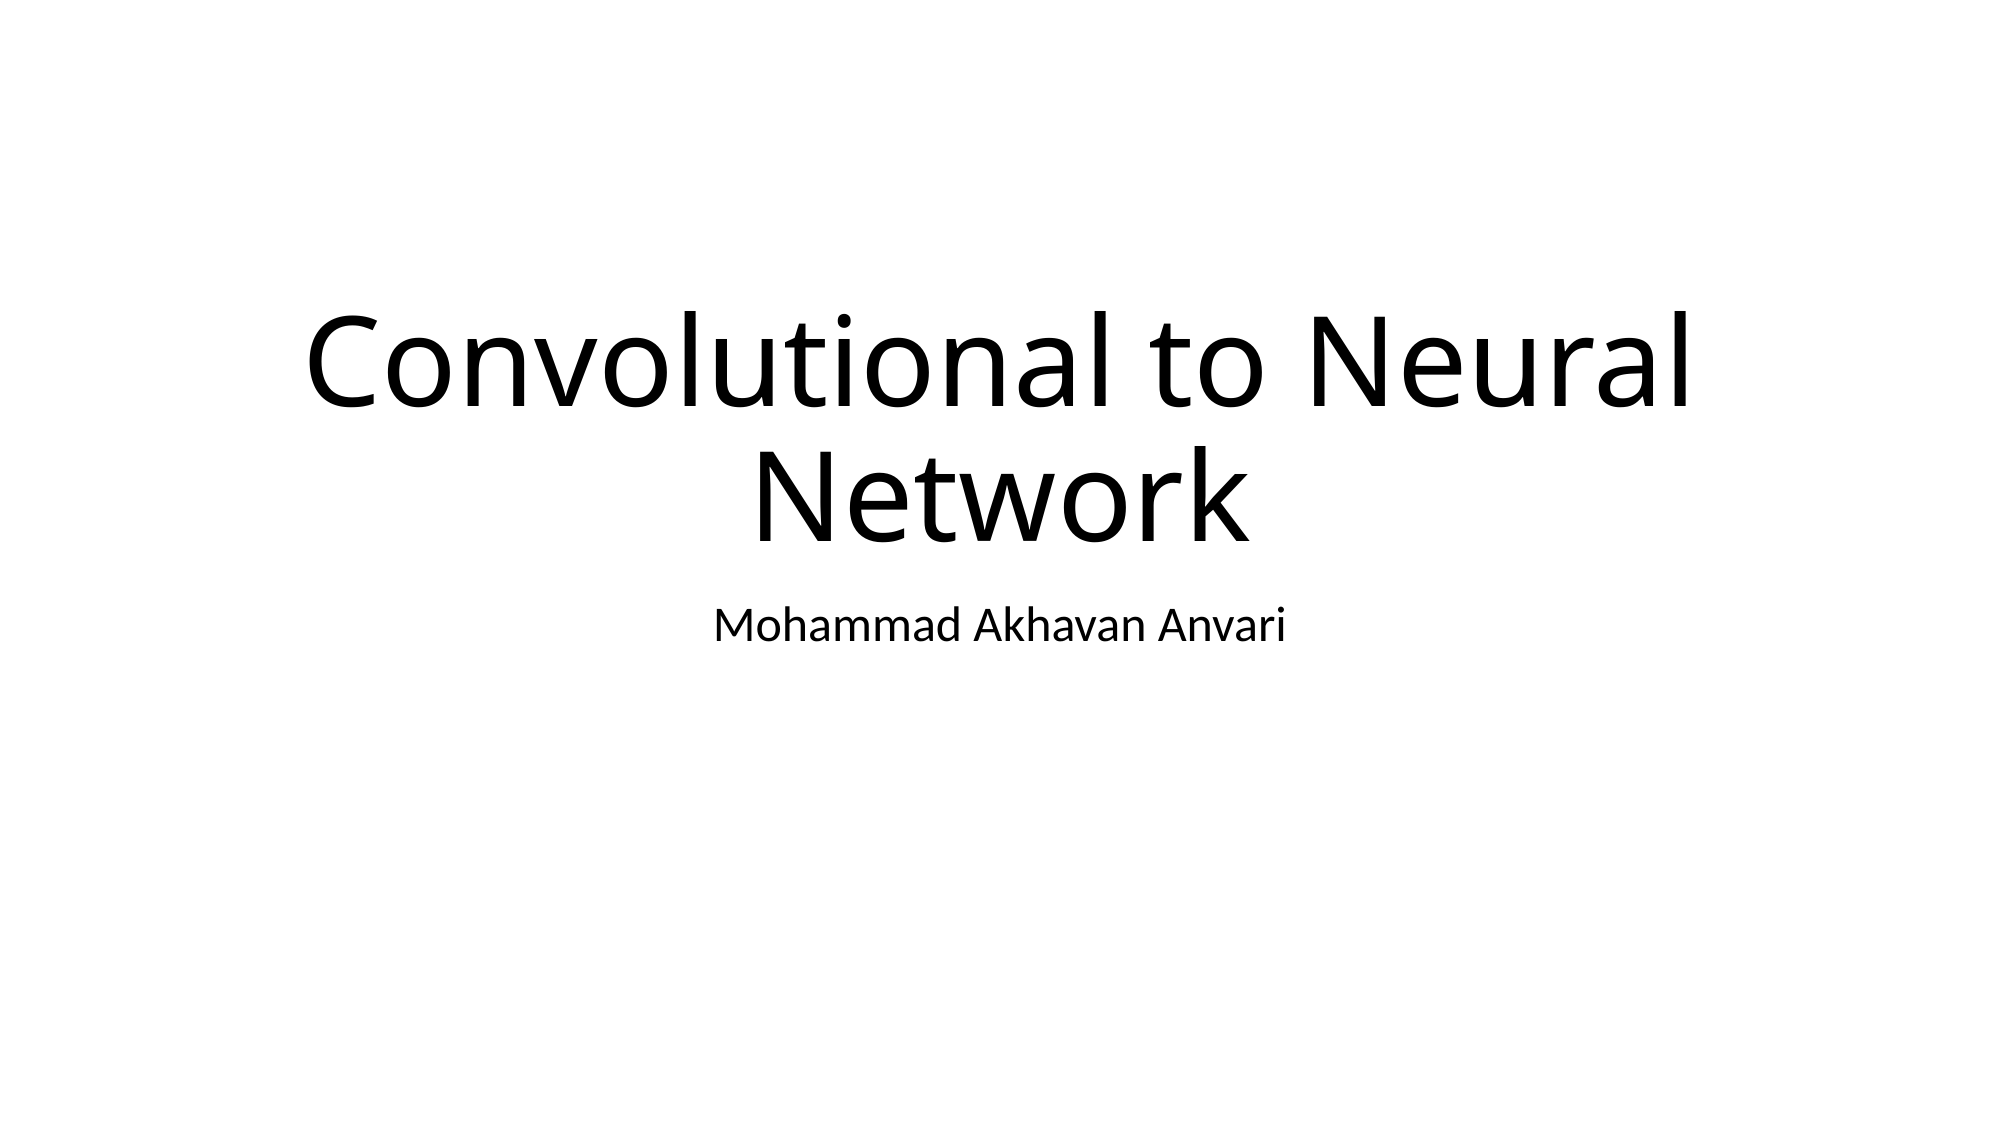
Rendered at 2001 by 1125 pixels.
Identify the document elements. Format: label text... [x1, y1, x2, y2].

subtitle Mohammad Akhavan Anvari [249, 590, 1750, 863]
title Convolutional to Neural Network [249, 184, 1750, 576]
